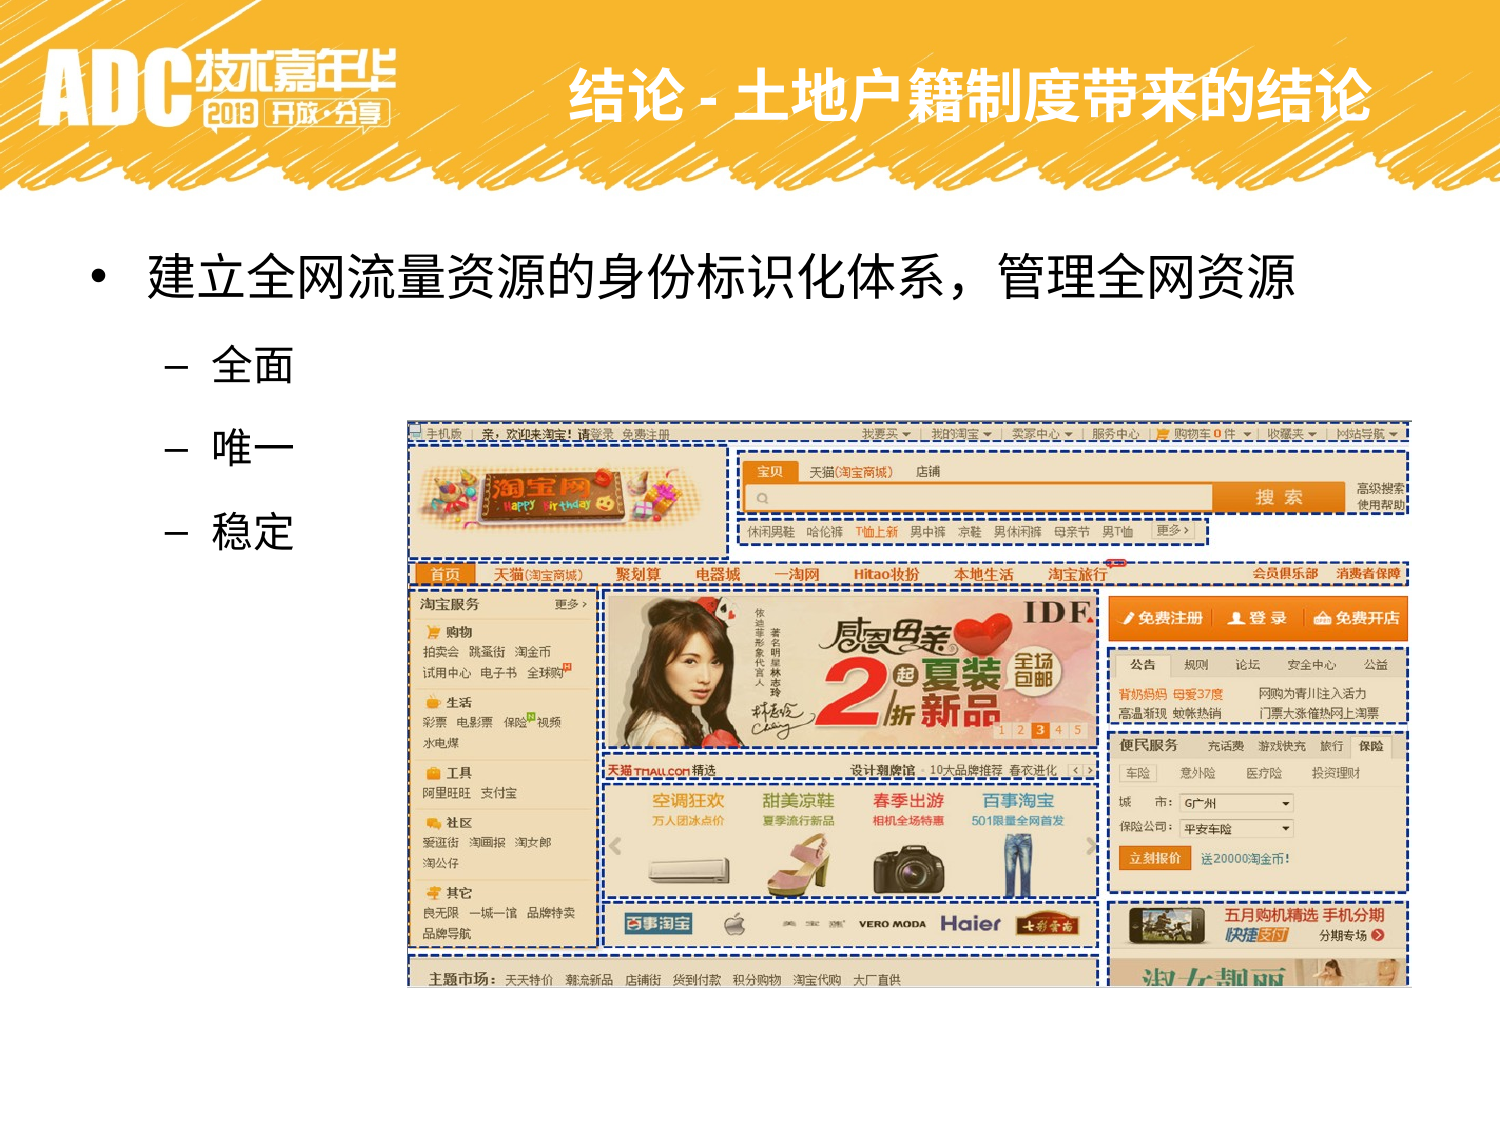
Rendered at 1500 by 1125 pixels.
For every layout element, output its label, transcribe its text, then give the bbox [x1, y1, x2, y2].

picture [0, 0, 1500, 1125]
text_box 建立全网流量资源的身份标识化体系，管理全网资源 全面 唯一 稳定 [75, 208, 1424, 740]
text_box 结论-土地户籍制度带来的结论 [478, 51, 1388, 137]
